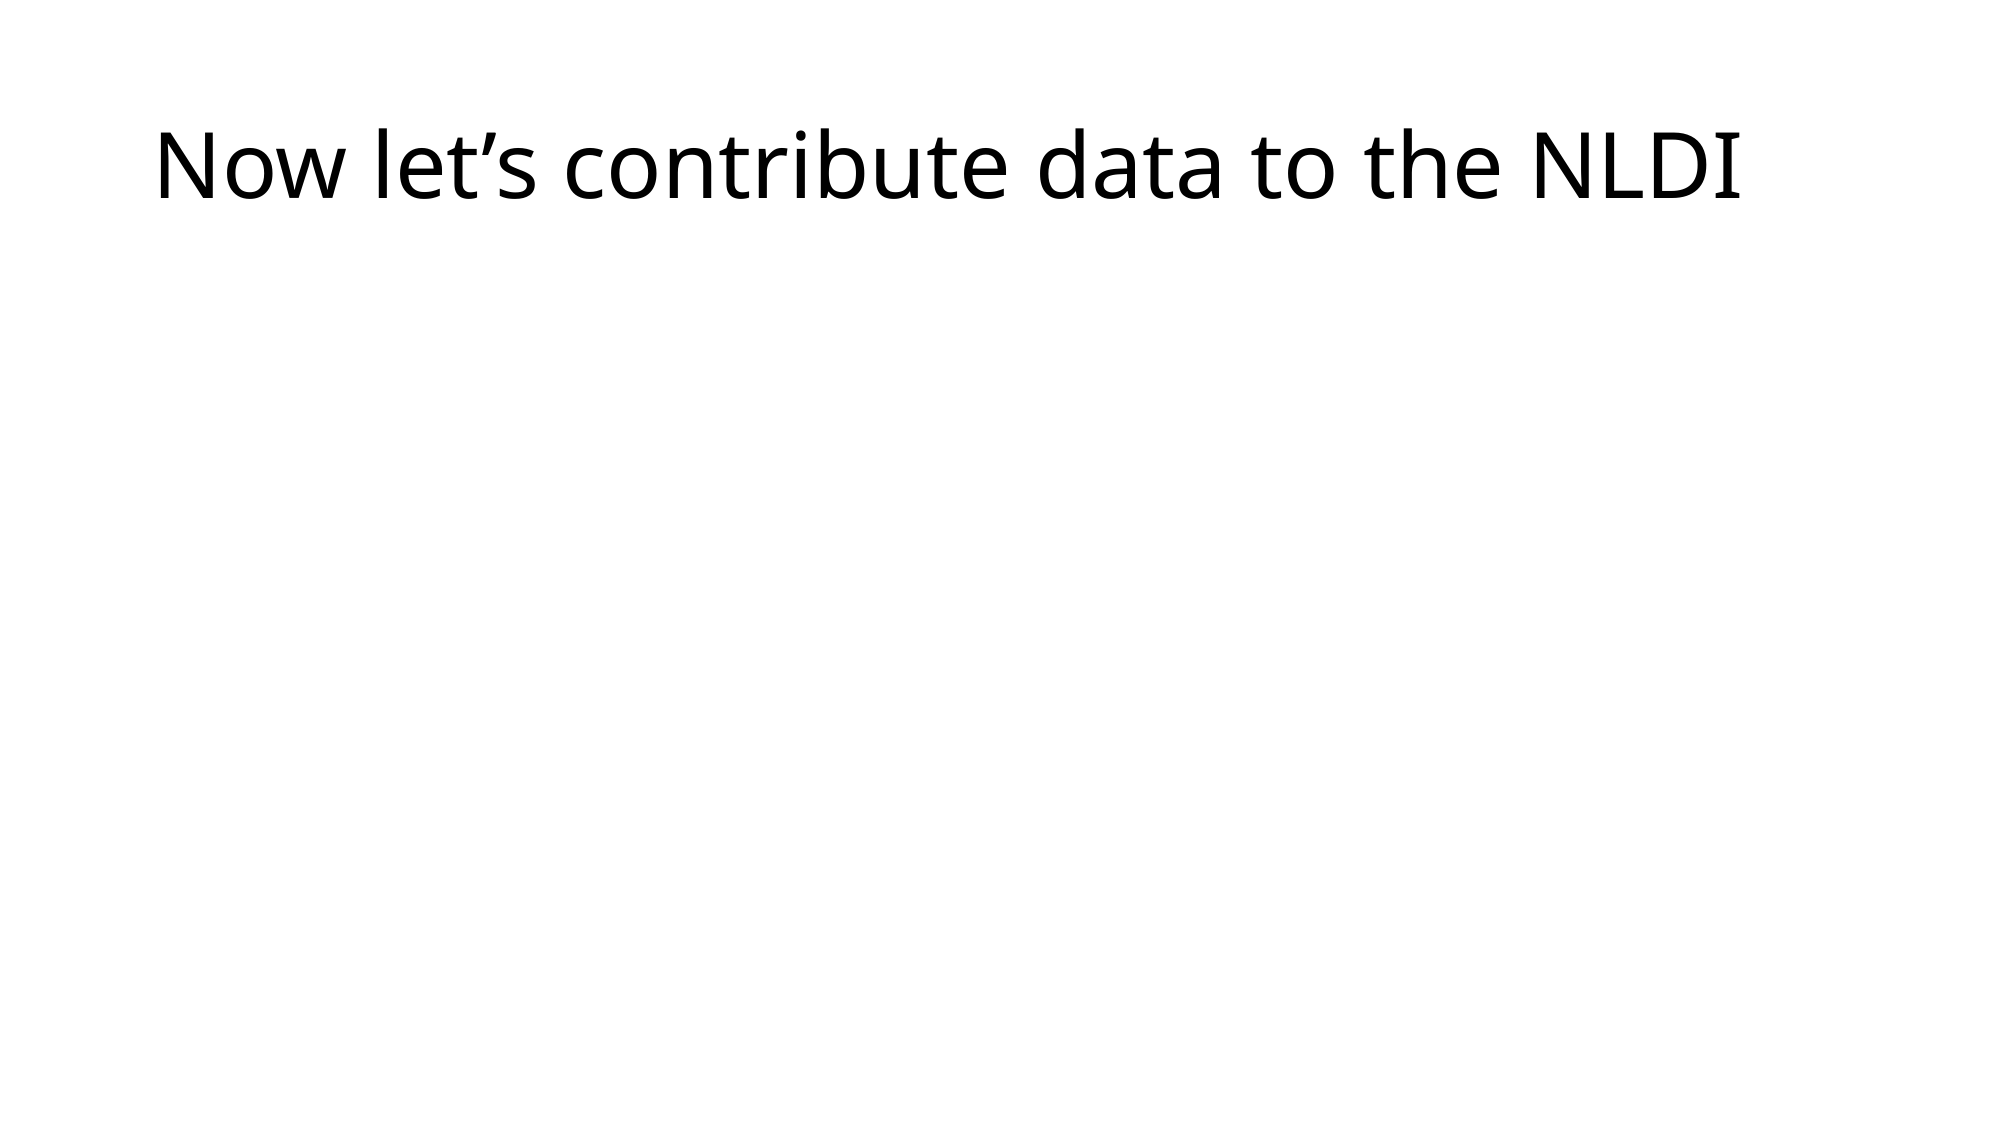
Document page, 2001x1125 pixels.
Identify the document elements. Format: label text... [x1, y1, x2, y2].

title Now let’s contribute data to the NLDI [137, 59, 1863, 278]
